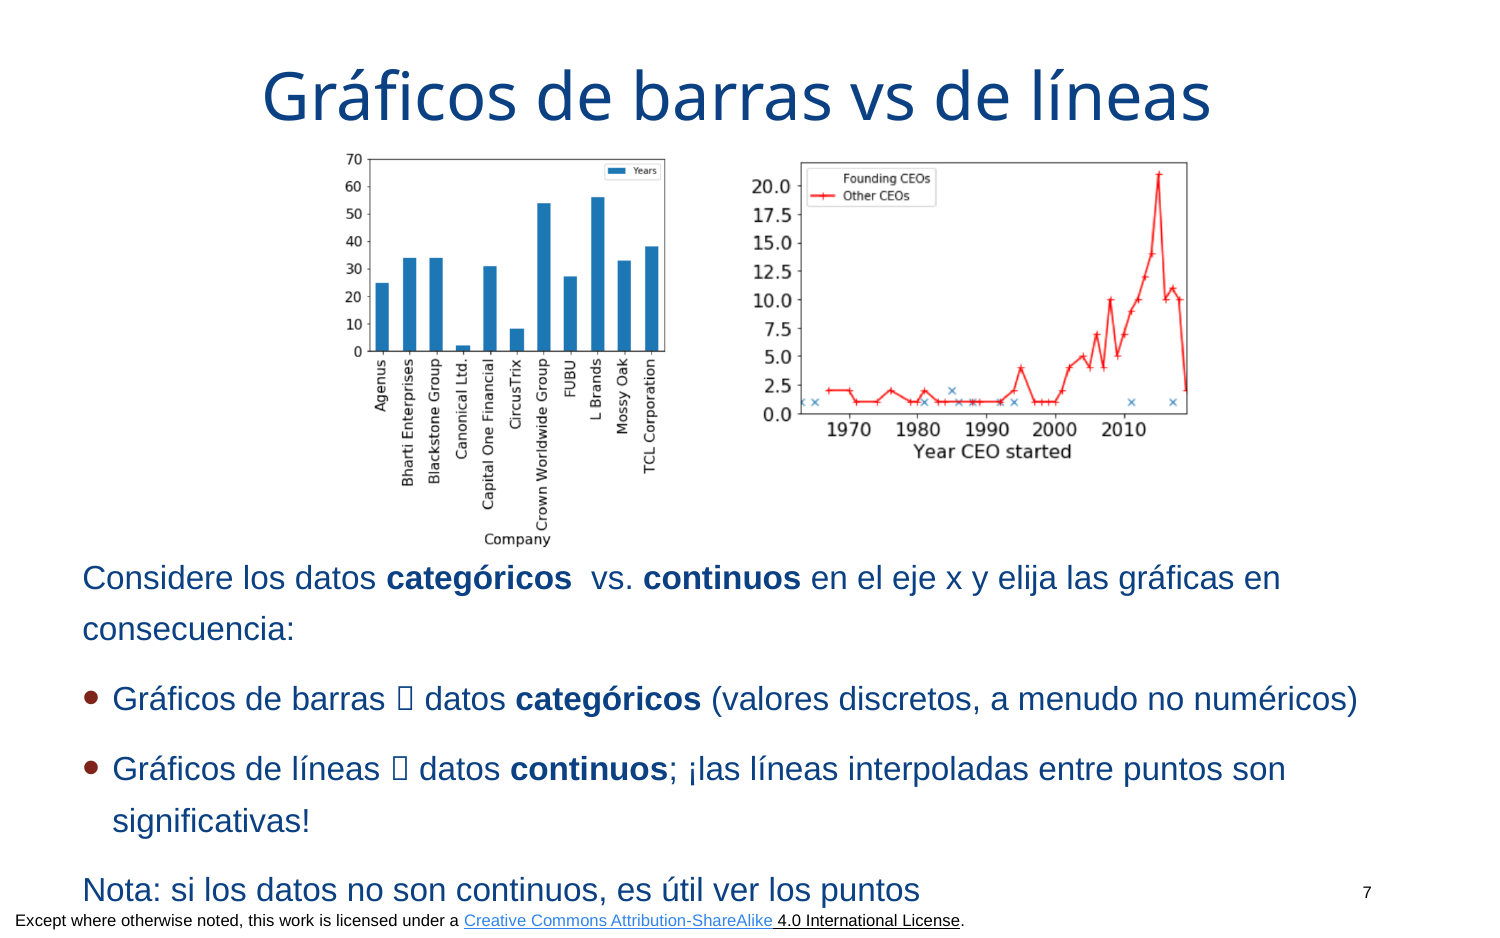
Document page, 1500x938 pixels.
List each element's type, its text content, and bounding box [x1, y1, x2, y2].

slide_number 7 [1347, 866, 1416, 917]
picture [745, 156, 1197, 465]
title Gráficos de barras vs de líneas [77, 4, 1416, 183]
picture [338, 147, 671, 552]
list Considere los datos categóricos vs. continuos en el eje x y elija las gráficas en consecuencia: Gráficos de barras  datos categóricos (valores discretos, a menudo no numéricos) Gráficos de líneas  datos continuos; ¡las líneas interpoladas entre puntos son significativas! Nota: si los datos no son continuos, es útil ver los puntos [31, 537, 1500, 915]
